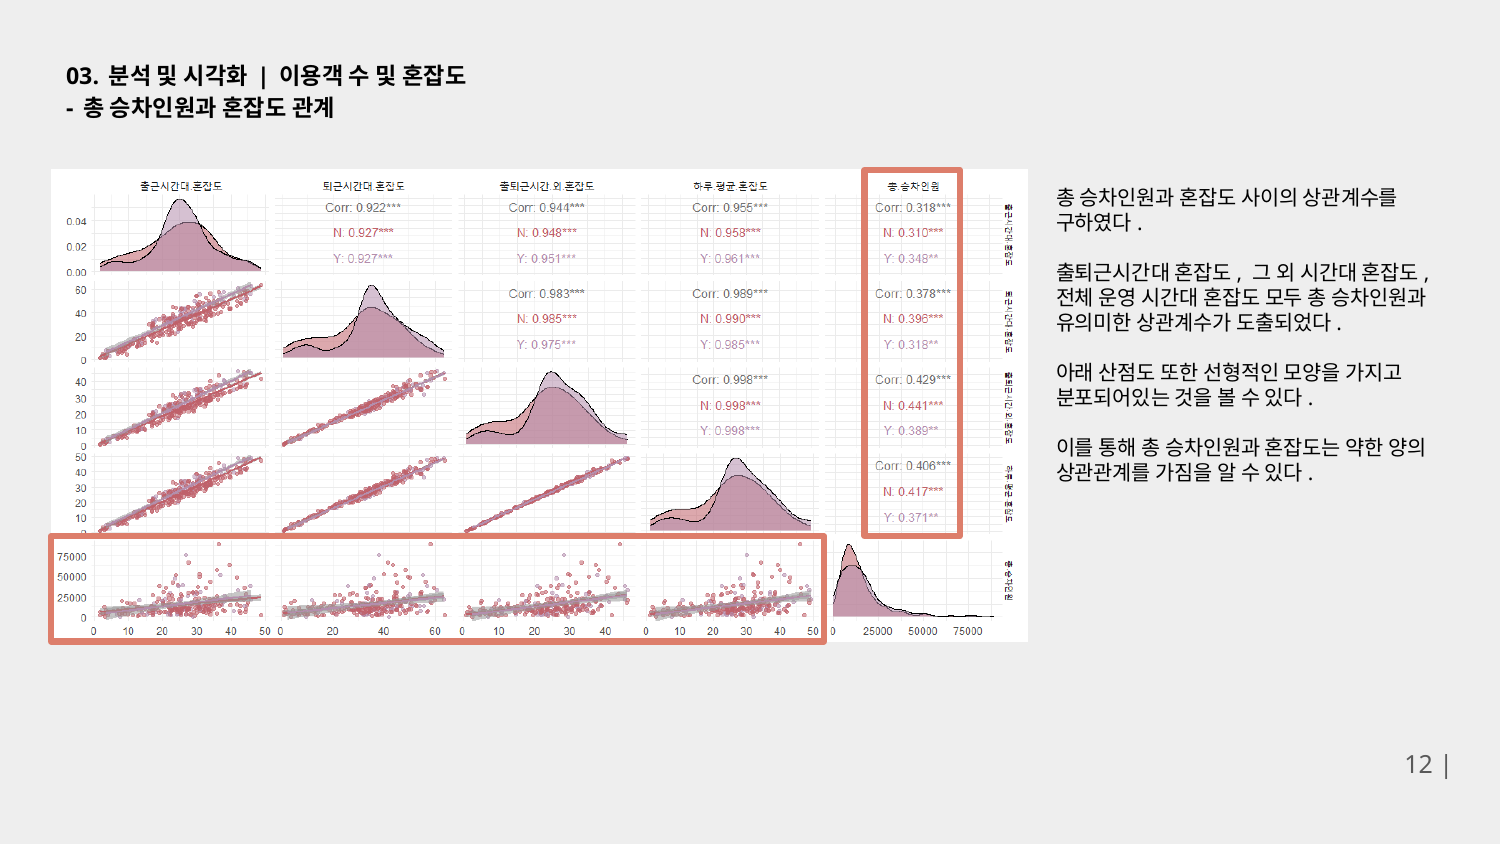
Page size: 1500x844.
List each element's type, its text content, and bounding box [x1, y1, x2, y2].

subtitle 12 | [1328, 674, 1468, 805]
text_box 총 승차인원과 혼잡도 사이의 상관계수를 구하였다. 출퇴근시간대 혼잡도, 그 외 시간대 혼잡도, 전체 운영 시간대 혼잡도 모두 총 승차인원과 유의미한 상관계수가 도출되었다. 아래 산점도 또한 선형적인 모양을 가지고 분포되어있는 것을 볼 수 있다. 이를 통해 총 승차인원과 혼잡도는 약한 양의 상관관계를 가짐을 알 수 있다. [1041, 169, 1477, 501]
picture [50, 169, 1028, 642]
title 03. 분석 및 시각화 | 이용객 수 및 혼잡도 - 총 승차인원과 혼잡도 관계 [51, 42, 1449, 137]
